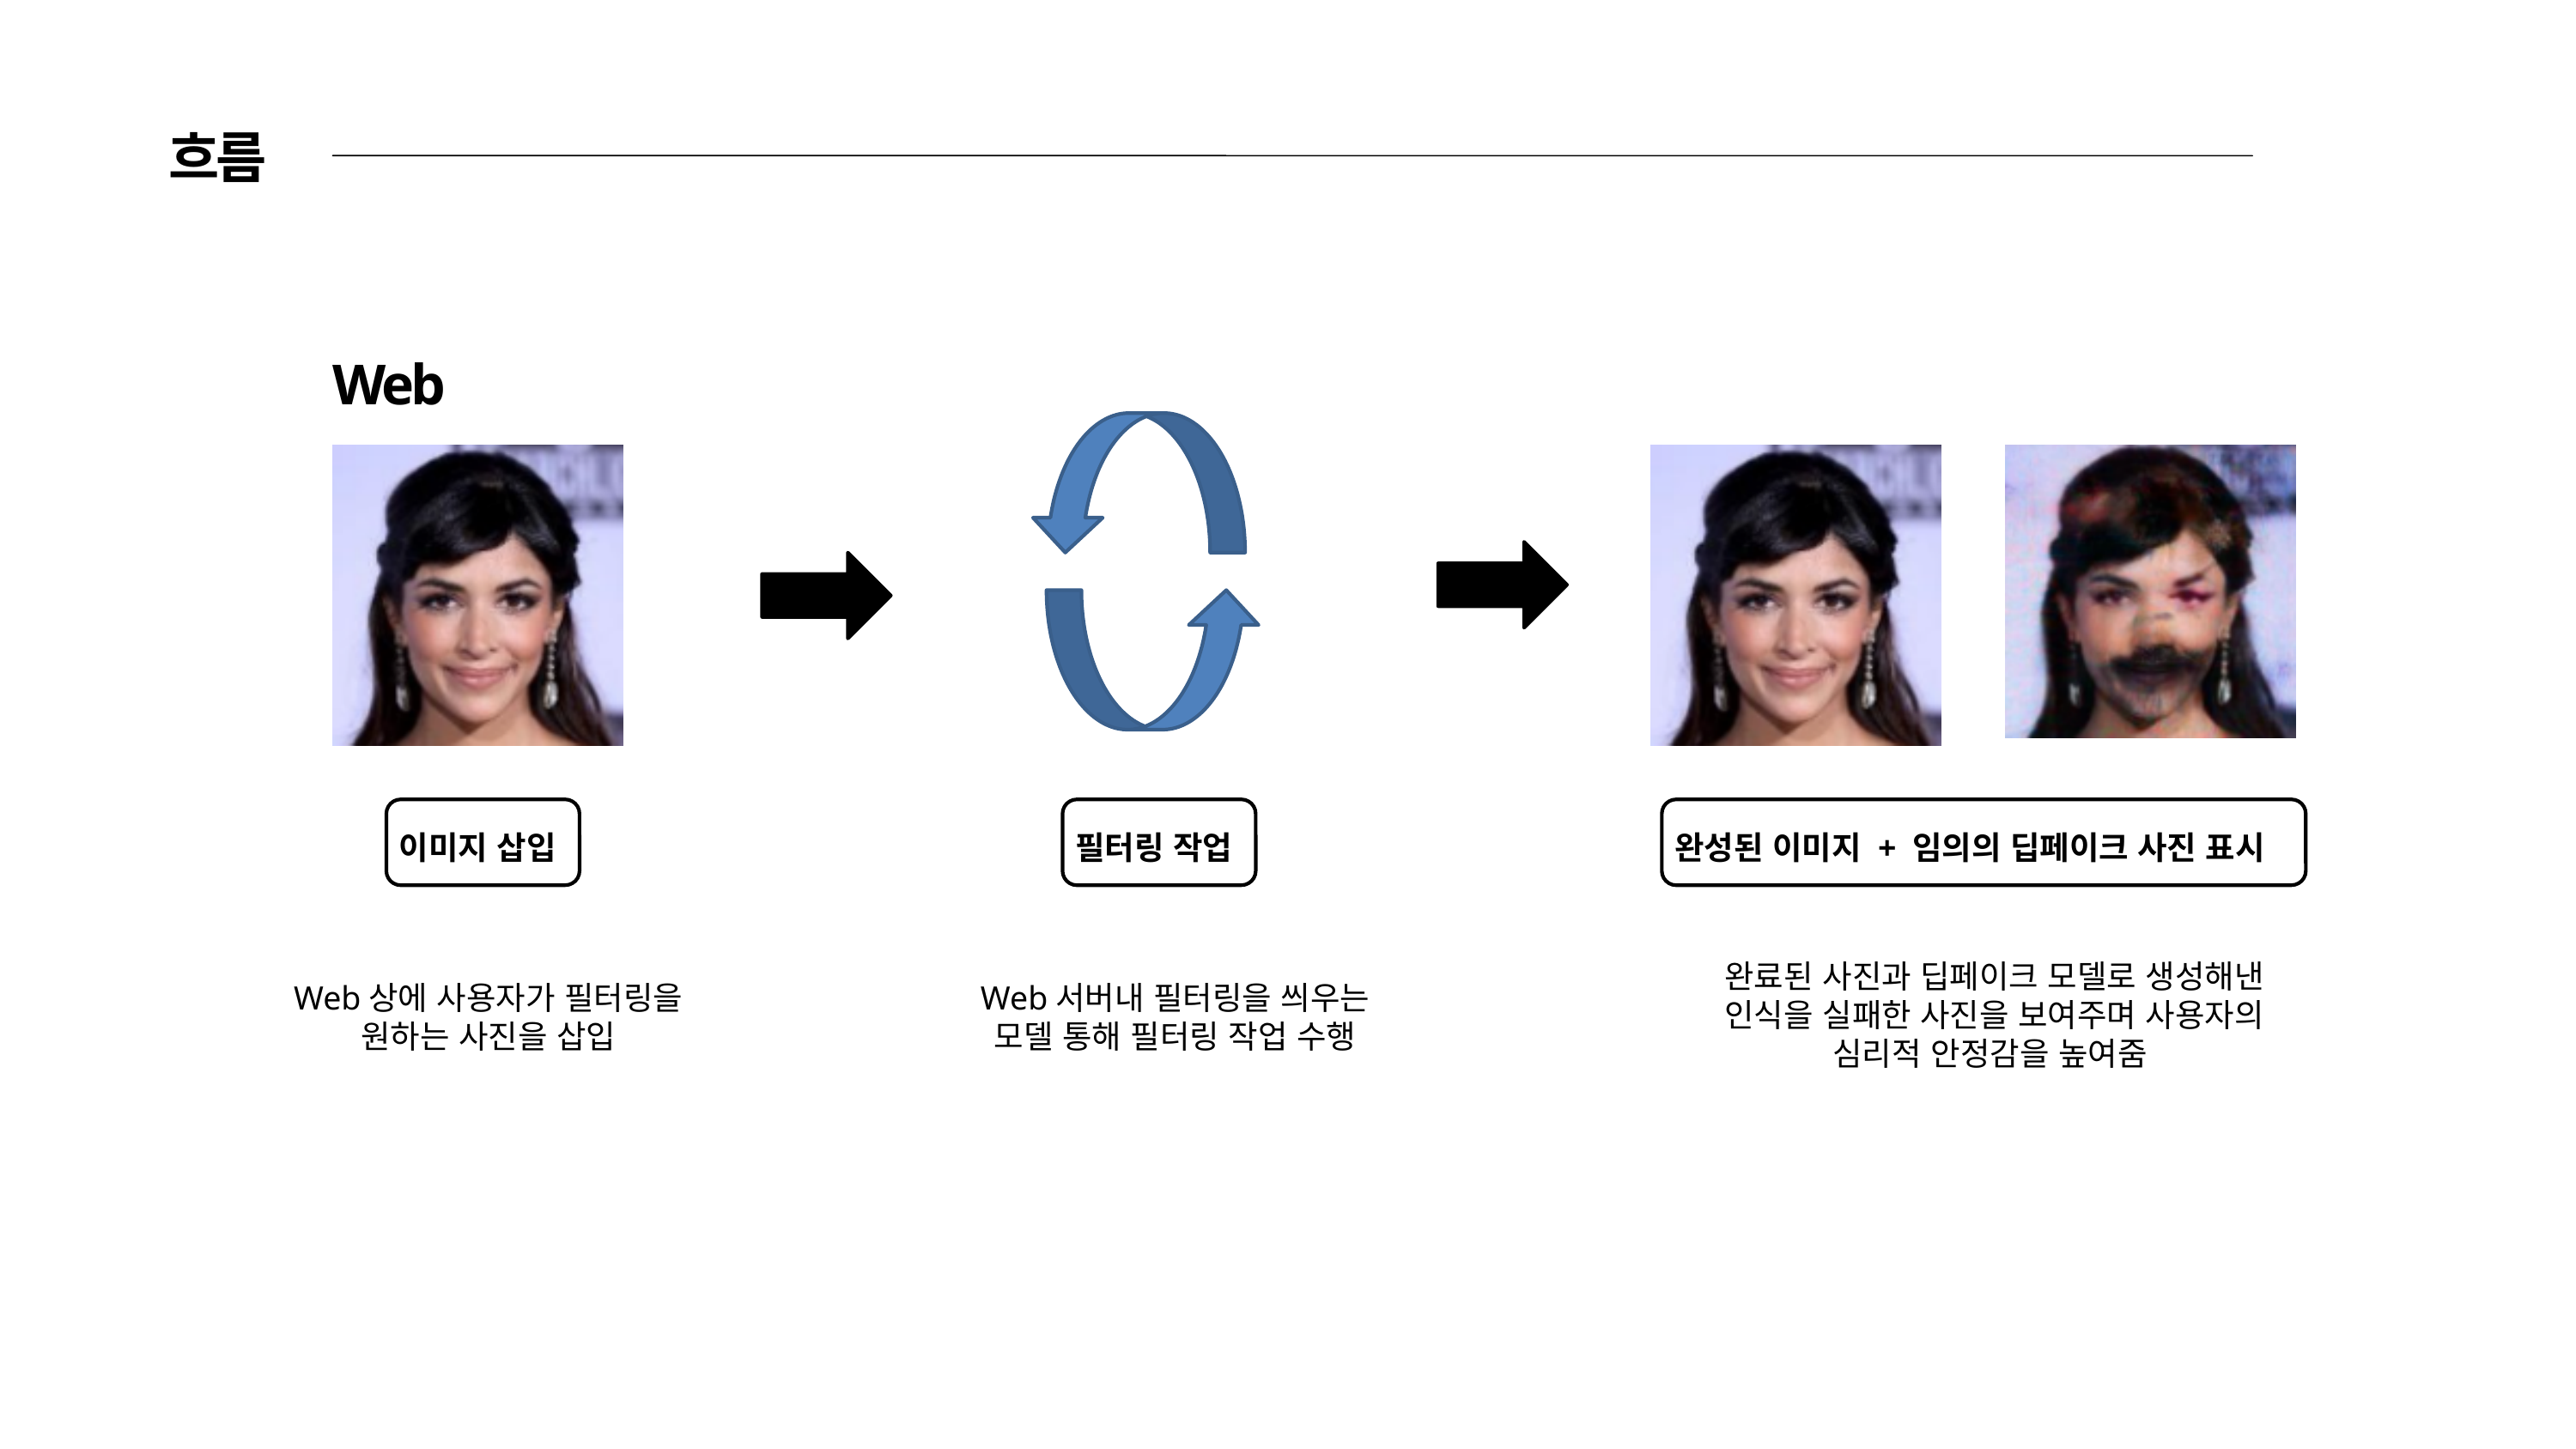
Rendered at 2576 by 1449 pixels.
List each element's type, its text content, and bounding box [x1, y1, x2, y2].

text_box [1062, 798, 1278, 886]
picture [2005, 445, 2296, 738]
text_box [386, 798, 602, 886]
text_box [1436, 540, 1570, 630]
text_box Web상에 사용자가 필터링을 원하는 사진을 삽입 [268, 971, 708, 1061]
text_box [1031, 411, 1248, 555]
text_box 완료된 사진과 딥페이크 모델로 생성해낸 인식을 실패한 사진을 보여주며 사용자의 심리적 안정감을 높여줌 [1704, 949, 2285, 1078]
text_box Web서버내 필터링을 씌우는 모델 통해 필터링 작업 수행 [955, 971, 1395, 1061]
picture [332, 445, 623, 746]
text_box Web [332, 337, 860, 416]
text_box [1044, 588, 1261, 732]
picture [1650, 445, 1941, 746]
text_box 흐름 [168, 112, 696, 190]
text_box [1662, 798, 2339, 886]
text_box [760, 550, 893, 640]
